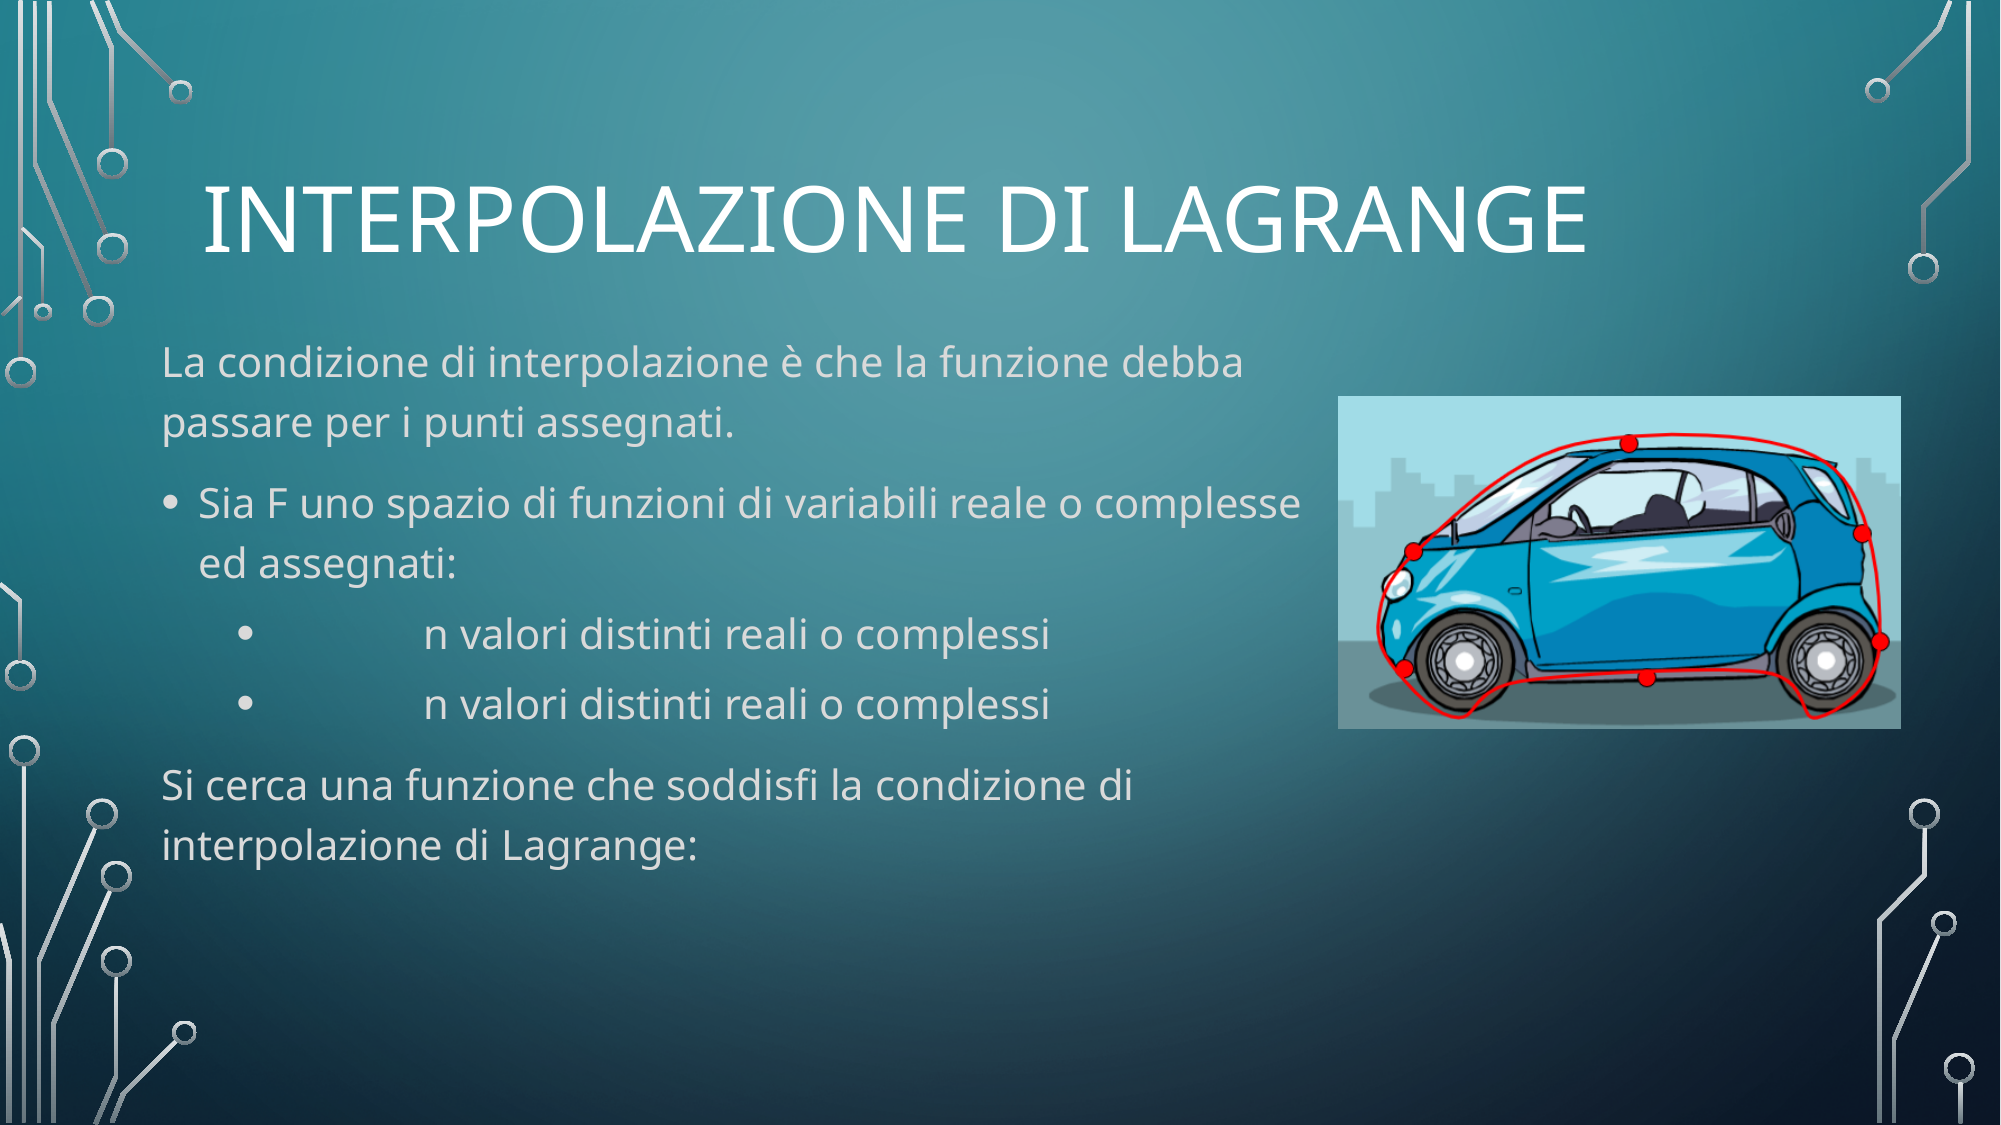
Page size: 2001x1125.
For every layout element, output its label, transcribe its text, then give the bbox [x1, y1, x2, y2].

title Interpolazione di lagrange [187, 101, 1813, 344]
picture [1337, 396, 1902, 729]
